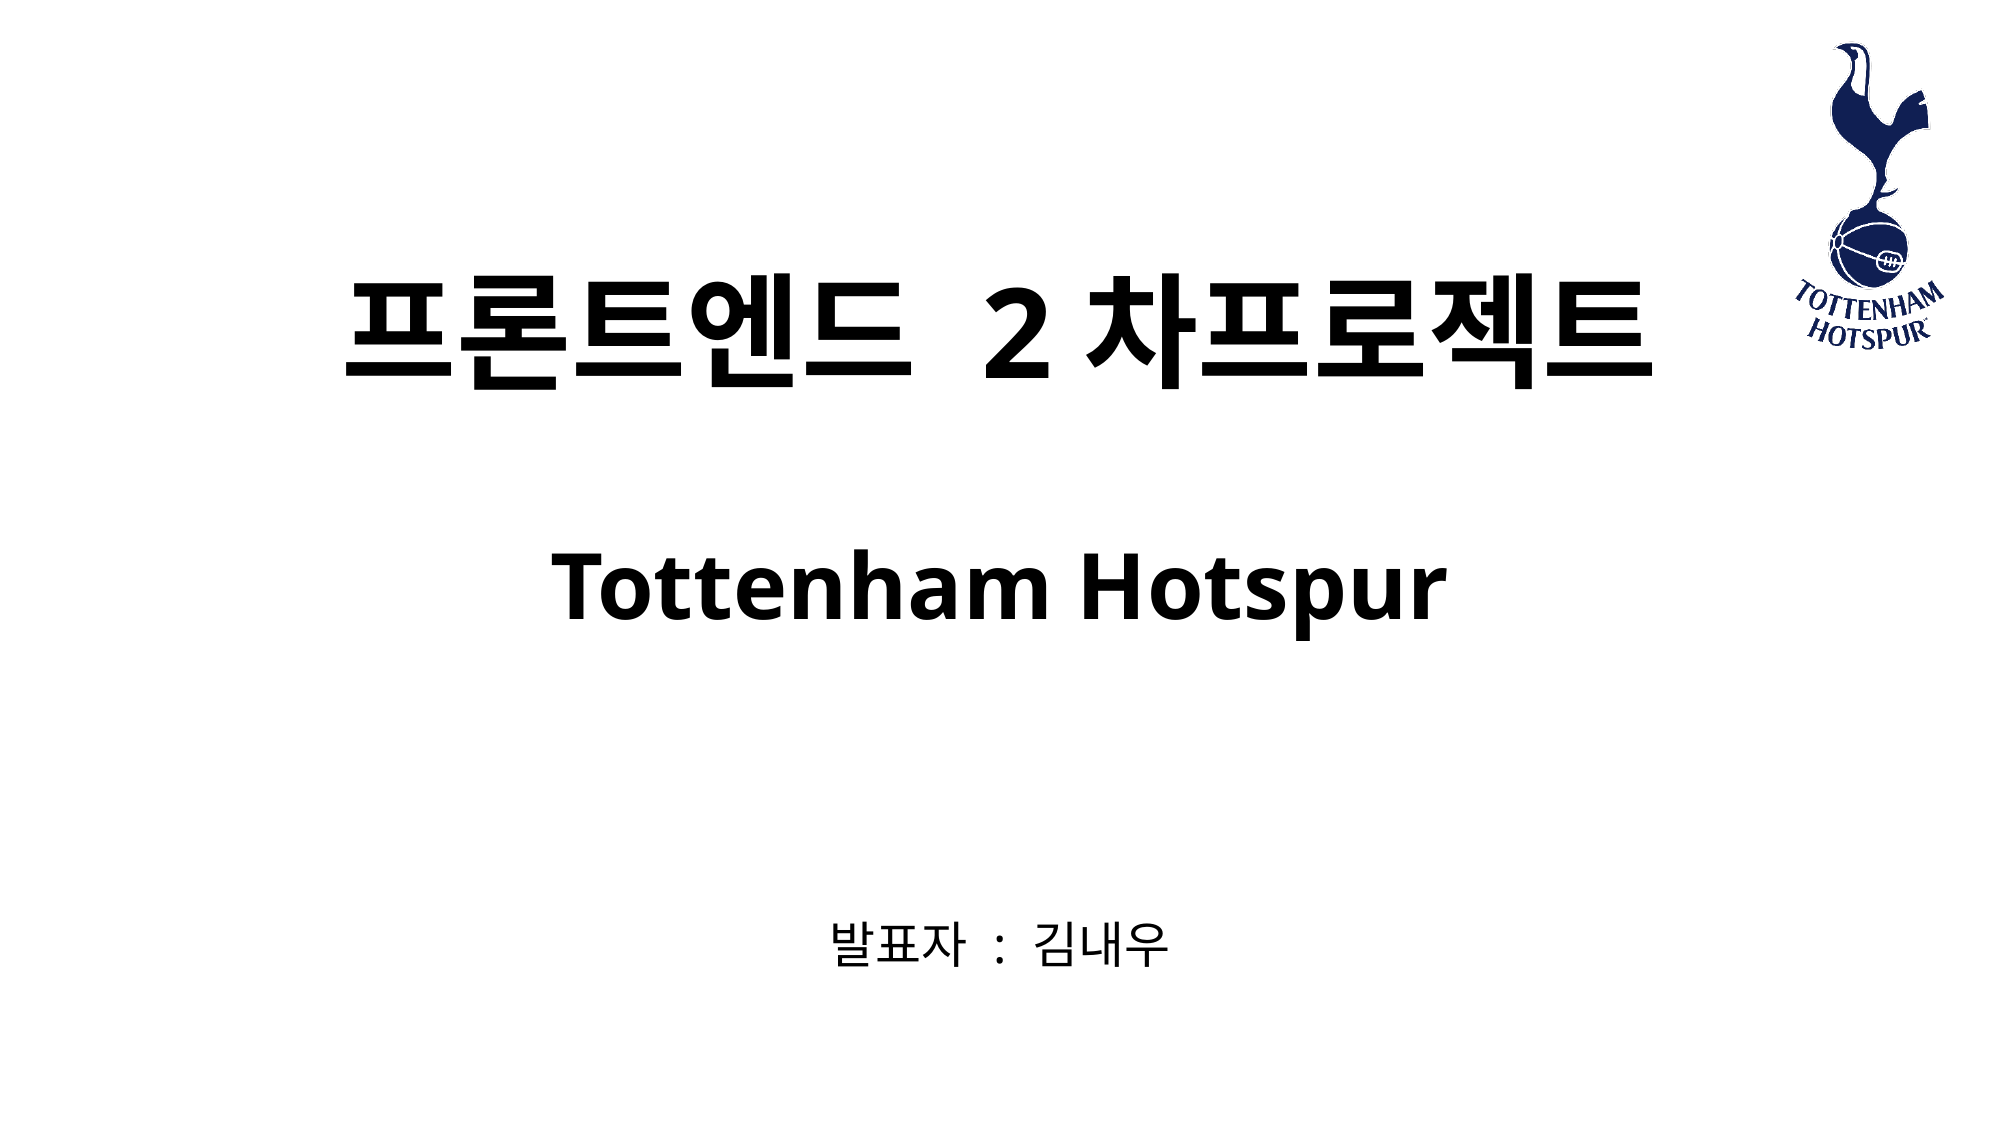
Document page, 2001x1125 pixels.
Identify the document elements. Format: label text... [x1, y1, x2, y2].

title 프론트엔드 2차프로젝트 Tottenham Hotspur [249, 254, 1750, 647]
subtitle 발표자 : 김내우 [656, 832, 1344, 985]
picture [1781, 24, 1956, 365]
